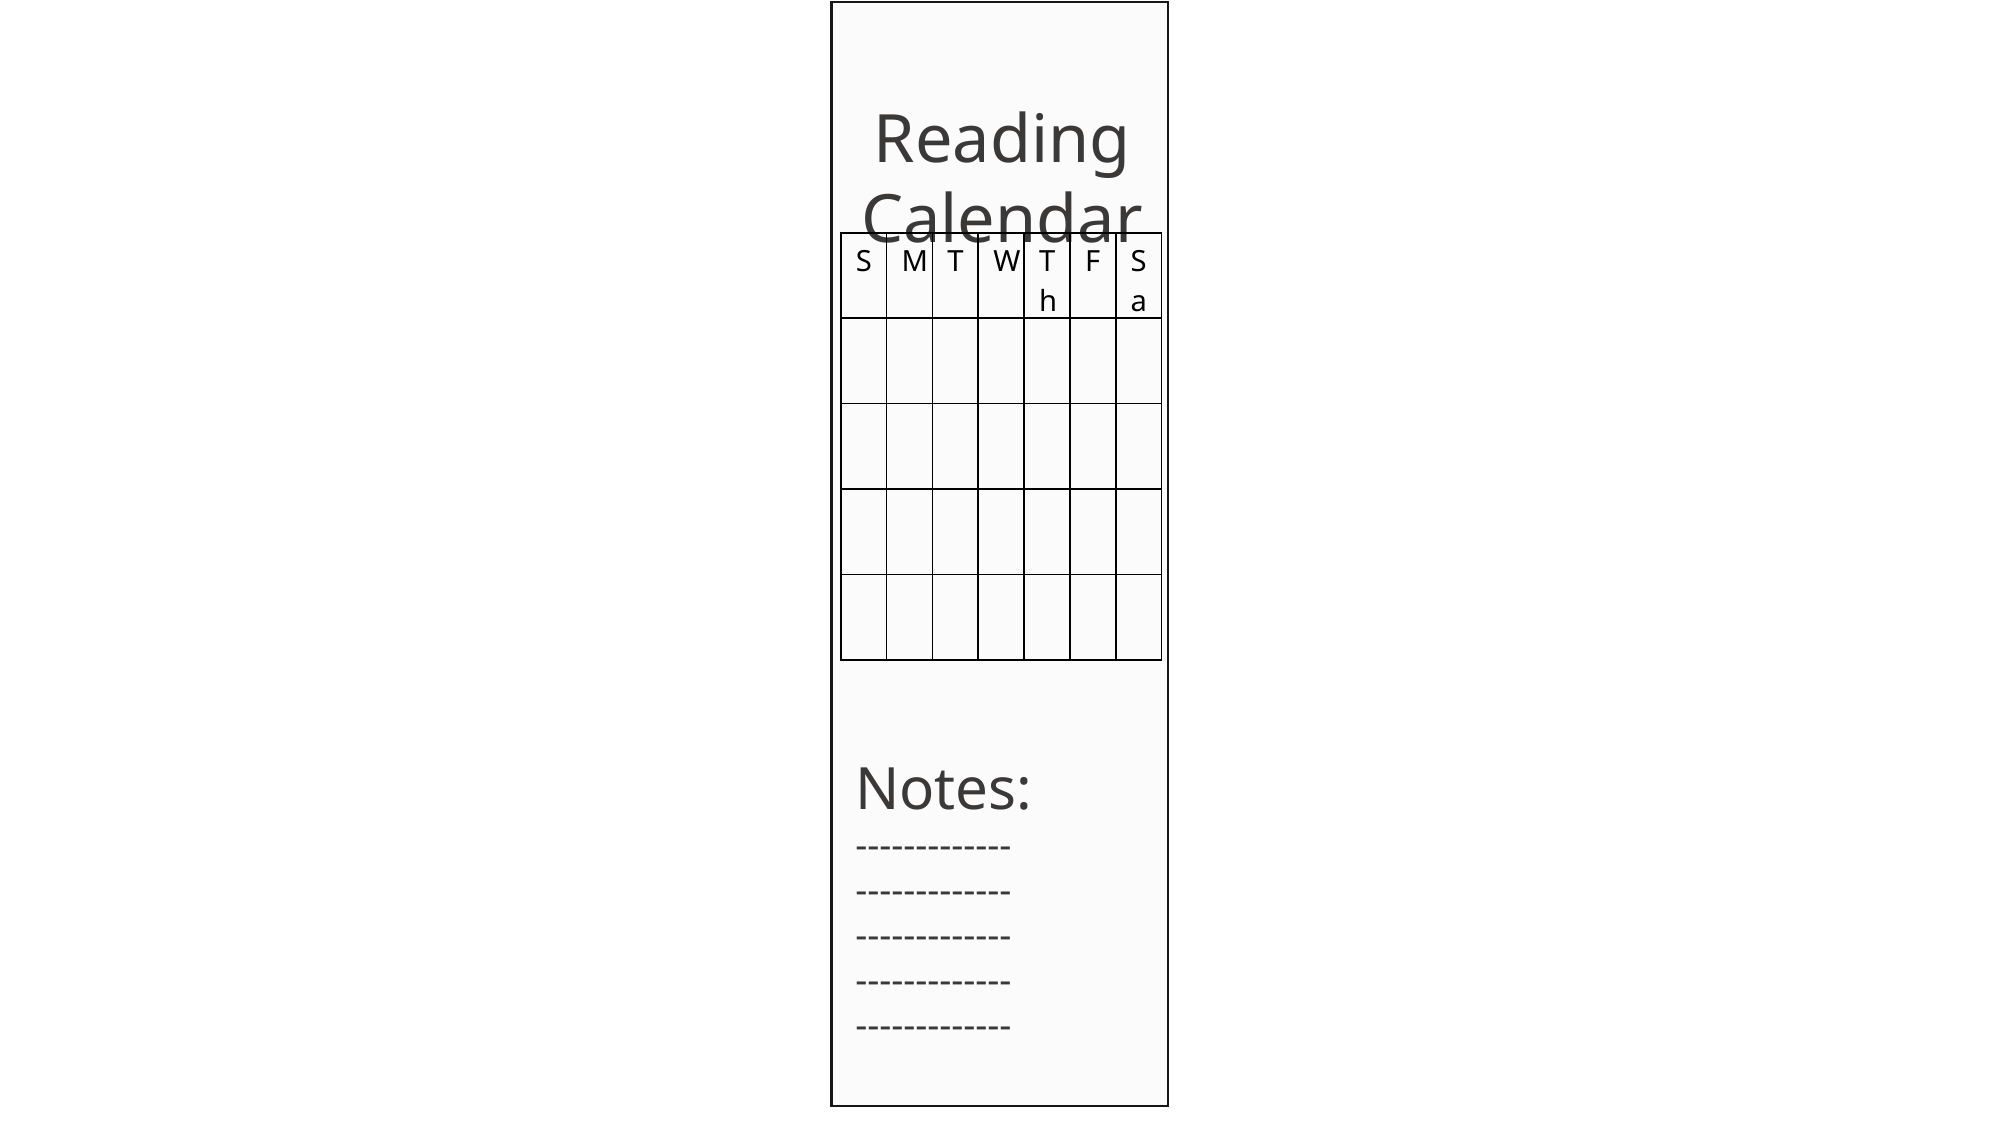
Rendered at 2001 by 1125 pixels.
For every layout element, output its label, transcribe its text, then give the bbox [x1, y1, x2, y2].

table_cell [979, 490, 1023, 574]
table_cell [1071, 575, 1115, 659]
table_cell [1071, 404, 1115, 488]
text_box [830, 1, 1169, 1107]
table_cell [887, 319, 932, 403]
table_header Sa [1117, 234, 1161, 317]
table_cell [1025, 575, 1069, 659]
table_cell [979, 404, 1023, 488]
table_header W [979, 234, 1023, 317]
table_cell [842, 319, 886, 403]
table_cell [887, 575, 932, 659]
table_header S [842, 234, 886, 317]
table_cell [842, 404, 886, 488]
table_cell [1025, 490, 1069, 574]
table_cell [1071, 490, 1115, 574]
table_cell [887, 404, 932, 488]
text_box Reading Calendar Notes: ------------- ------------- ------------- ------------- ------------- [840, 88, 1164, 1054]
table_cell [1117, 575, 1161, 659]
table_header T [933, 234, 977, 317]
table_cell [1117, 490, 1161, 574]
table_cell [1025, 404, 1069, 488]
table_header M [887, 234, 932, 317]
table_cell [979, 319, 1023, 403]
table_cell [887, 490, 932, 574]
table_cell [933, 490, 977, 574]
table_cell [933, 319, 977, 403]
table_cell [933, 575, 977, 659]
table_cell [979, 575, 1023, 659]
table_cell [1025, 319, 1069, 403]
table_cell [1071, 319, 1115, 403]
table_cell [933, 404, 977, 488]
table_header Th [1025, 234, 1069, 317]
table_cell [1117, 404, 1161, 488]
table_header F [1071, 234, 1115, 317]
table_cell [842, 490, 886, 574]
table_cell [1117, 319, 1161, 403]
table_cell [842, 575, 886, 659]
